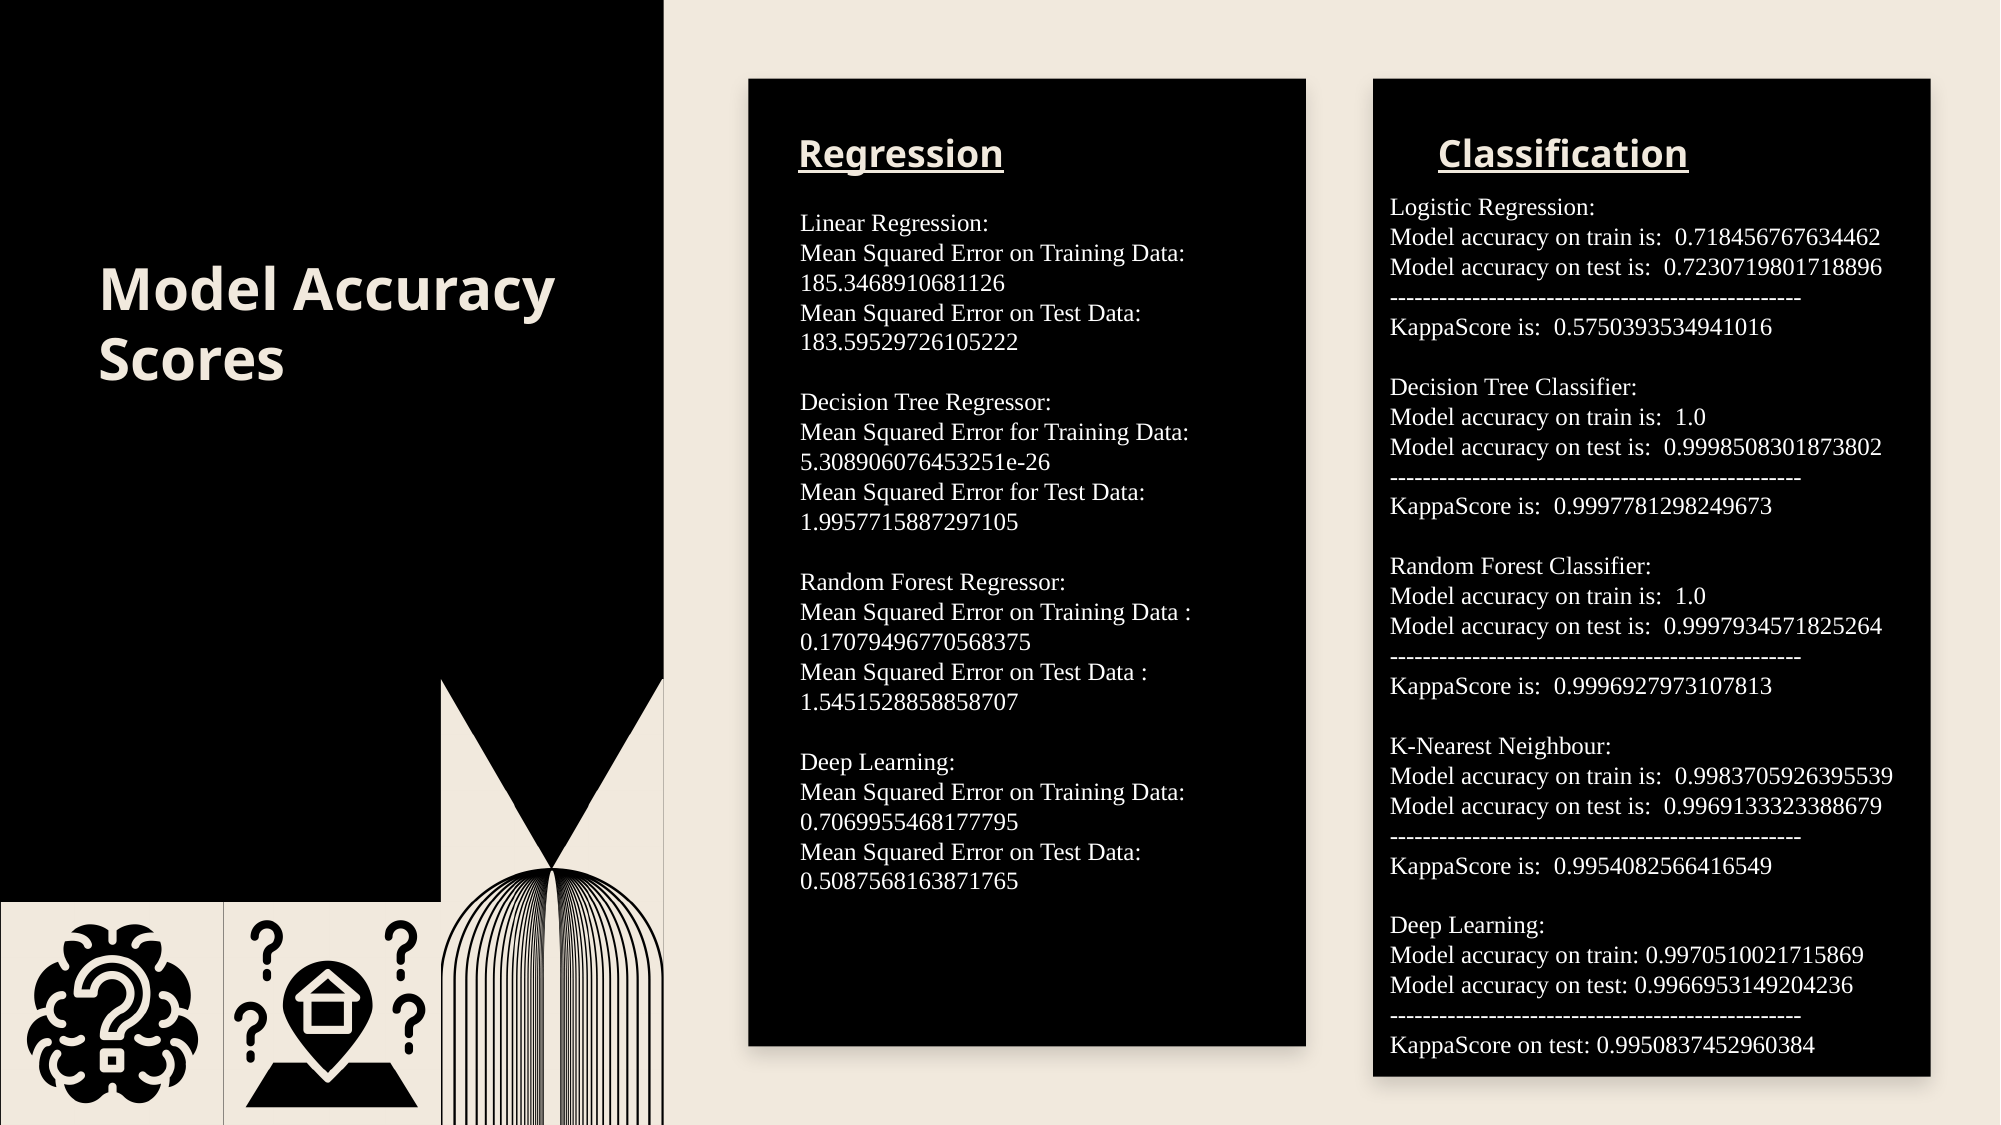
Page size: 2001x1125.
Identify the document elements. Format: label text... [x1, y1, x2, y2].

text_box [1372, 78, 1932, 1078]
text_box Regression [783, 122, 1221, 183]
text_box Logistic Regression: Model accuracy on train is: 0.718456767634462 Model accuracy on test is: 0.7230719801718896 -------------------------------------------------- KappaScore is: 0.5750393534941016 Decision Tree Classifier: Model accuracy on train is: 1.0 Model accuracy on test is: 0.9998508301873802 -------------------------------------------------- KappaScore is: 0.9997781298249673 Random Forest Classifier: Model accuracy on train is: 1.0 Model accuracy on test is: 0.9997934571825264 -------------------------------------------------- KappaScore is: 0.9996927973107813 K-Nearest Neighbour: Model accuracy on train is: 0.9983705926395539 Model accuracy on test is: 0.9969133323388679 -------------------------------------------------- KappaScore is: 0.9954082566416549 Deep Learning: Model accuracy on train: 0.9970510021715869 Model accuracy on test: 0.9966953149204236 -------------------------------------------------- KappaScore on test: 0.9950837452960384 [1300, 183, 1918, 1067]
text_box Classification [1423, 122, 1860, 183]
picture [0, 679, 664, 1125]
text_box [747, 78, 1307, 1047]
text_box Model Accuracy Scores [84, 245, 582, 400]
text_box Linear Regression: Mean Squared Error on Training Data: 185.3468910681126 Mean Squared Error on Test Data: 183.59529726105222 Decision Tree Regressor: Mean Squared Error for Training Data: 5.308906076453251e-26 Mean Squared Error for Test Data: 1.9957715887297105 Random Forest Regressor: Mean Squared Error on Training Data : 0.17079496770568375 Mean Squared Error on Test Data : 1.5451528858858707 Deep Learning: Mean Squared Error on Training Data: 0.7069955468177795 Mean Squared Error on Test Data: 0.5087568163871765 [710, 198, 1268, 903]
